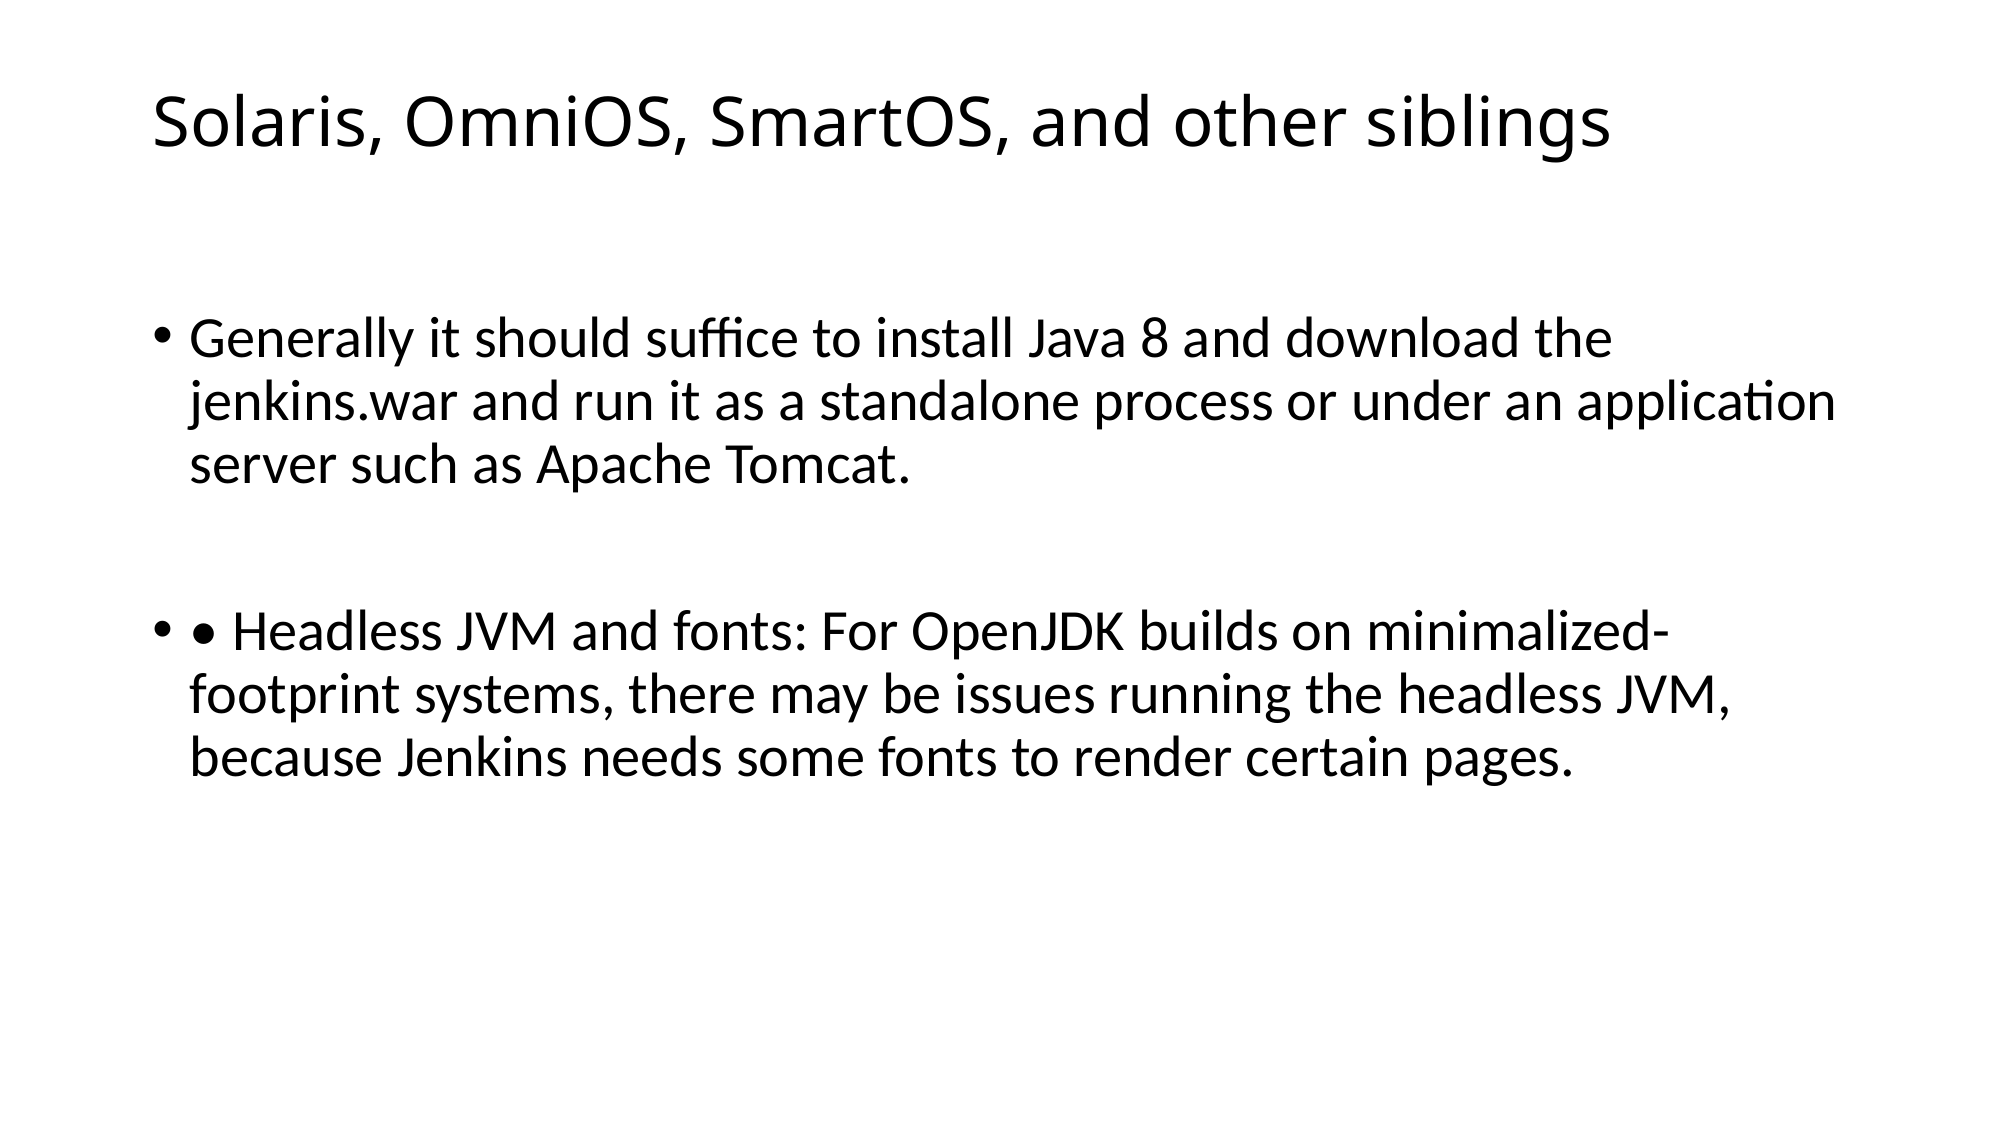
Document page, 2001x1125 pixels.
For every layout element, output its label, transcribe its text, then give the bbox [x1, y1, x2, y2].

list Generally it should suffice to install Java 8 and download the jenkins.war and run it as a standalone process or under an application server such as Apache Tomcat. • Headless JVM and fonts: For OpenJDK builds on minimalized-footprint systems, there may be issues running the headless JVM, because Jenkins needs some fonts to render certain pages. [137, 299, 1863, 1014]
title Solaris, OmniOS, SmartOS, and other siblings [137, 59, 1657, 188]
